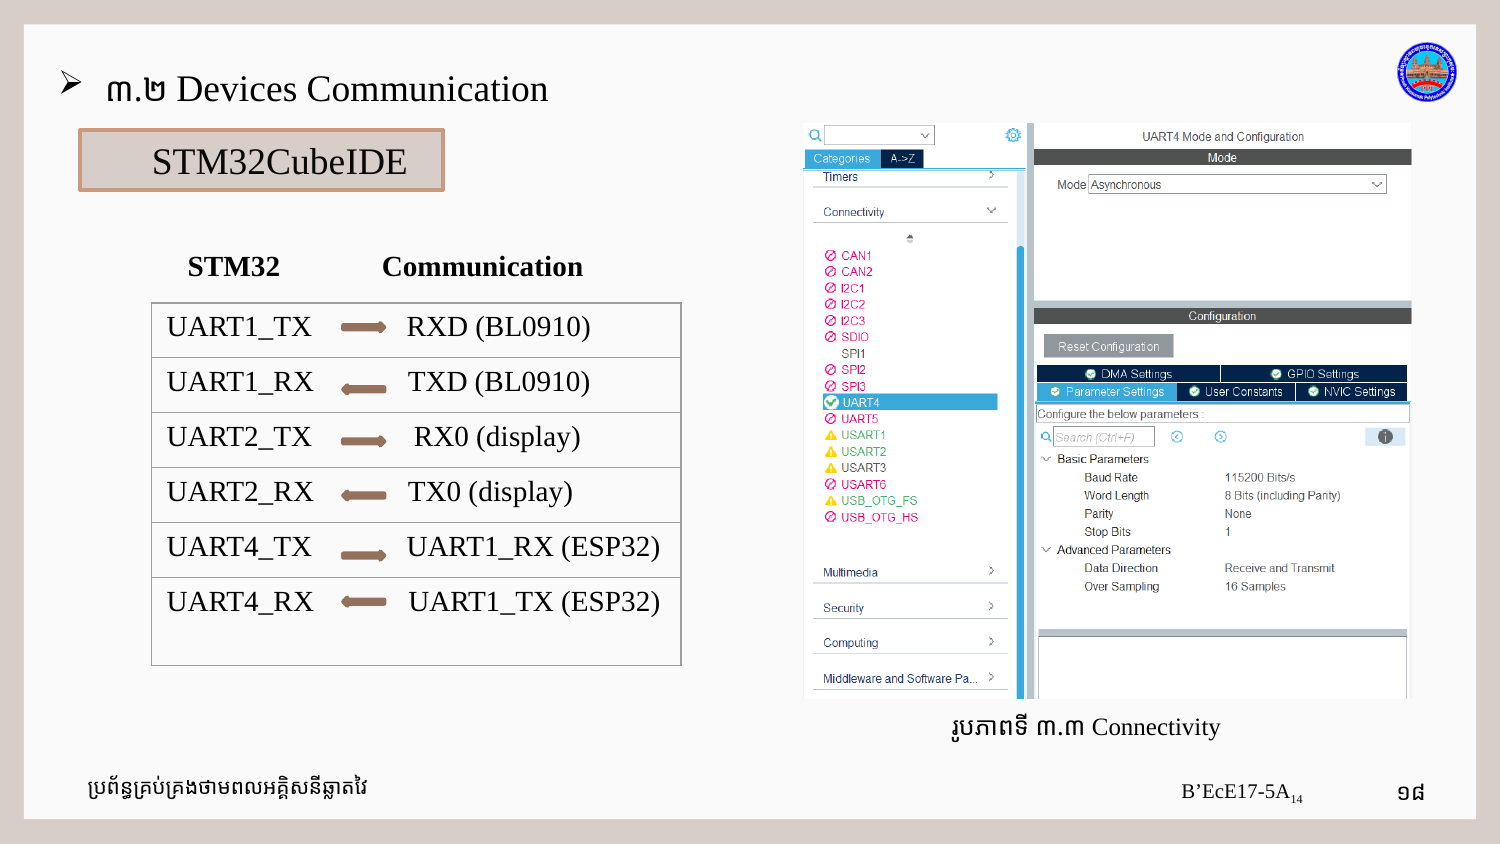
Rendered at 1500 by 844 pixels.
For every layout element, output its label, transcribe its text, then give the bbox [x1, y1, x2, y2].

text_box ១៨ [1381, 769, 1441, 813]
text_box ៣.២ Devices Communication [43, 56, 913, 117]
table_cell UART1_RX TXD (BL0910) [152, 358, 680, 412]
table_cell UART4_TX UART1_RX (ESP32) [152, 523, 680, 577]
picture [803, 122, 1412, 699]
table_cell UART2_RX TX0 (display) [152, 468, 680, 522]
text_box [341, 435, 387, 448]
text_box [341, 595, 387, 608]
picture [1397, 42, 1457, 103]
text_box ប្រព័ន្ធគ្រប់គ្រងថាមពលអគ្គិសនីឆ្លាតវៃ [72, 765, 413, 806]
text_box STM32CubeIDE [78, 128, 445, 192]
text_box STM32 ​Communication [172, 239, 599, 290]
text_box [341, 383, 387, 396]
text_box [341, 489, 387, 502]
table_cell UART4_RX UART1_TX (ESP32) [152, 578, 680, 665]
text_box រូបភាពទី ៣.៣ Connectivity [937, 708, 1348, 749]
text_box [341, 549, 387, 562]
text_box B’EcE17-5A14 [1161, 769, 1318, 814]
table_cell UART2_TX RX0 (display) [152, 413, 680, 467]
text_box [341, 321, 387, 334]
table_header UART1_TX RXD (BL0910) [152, 304, 680, 357]
